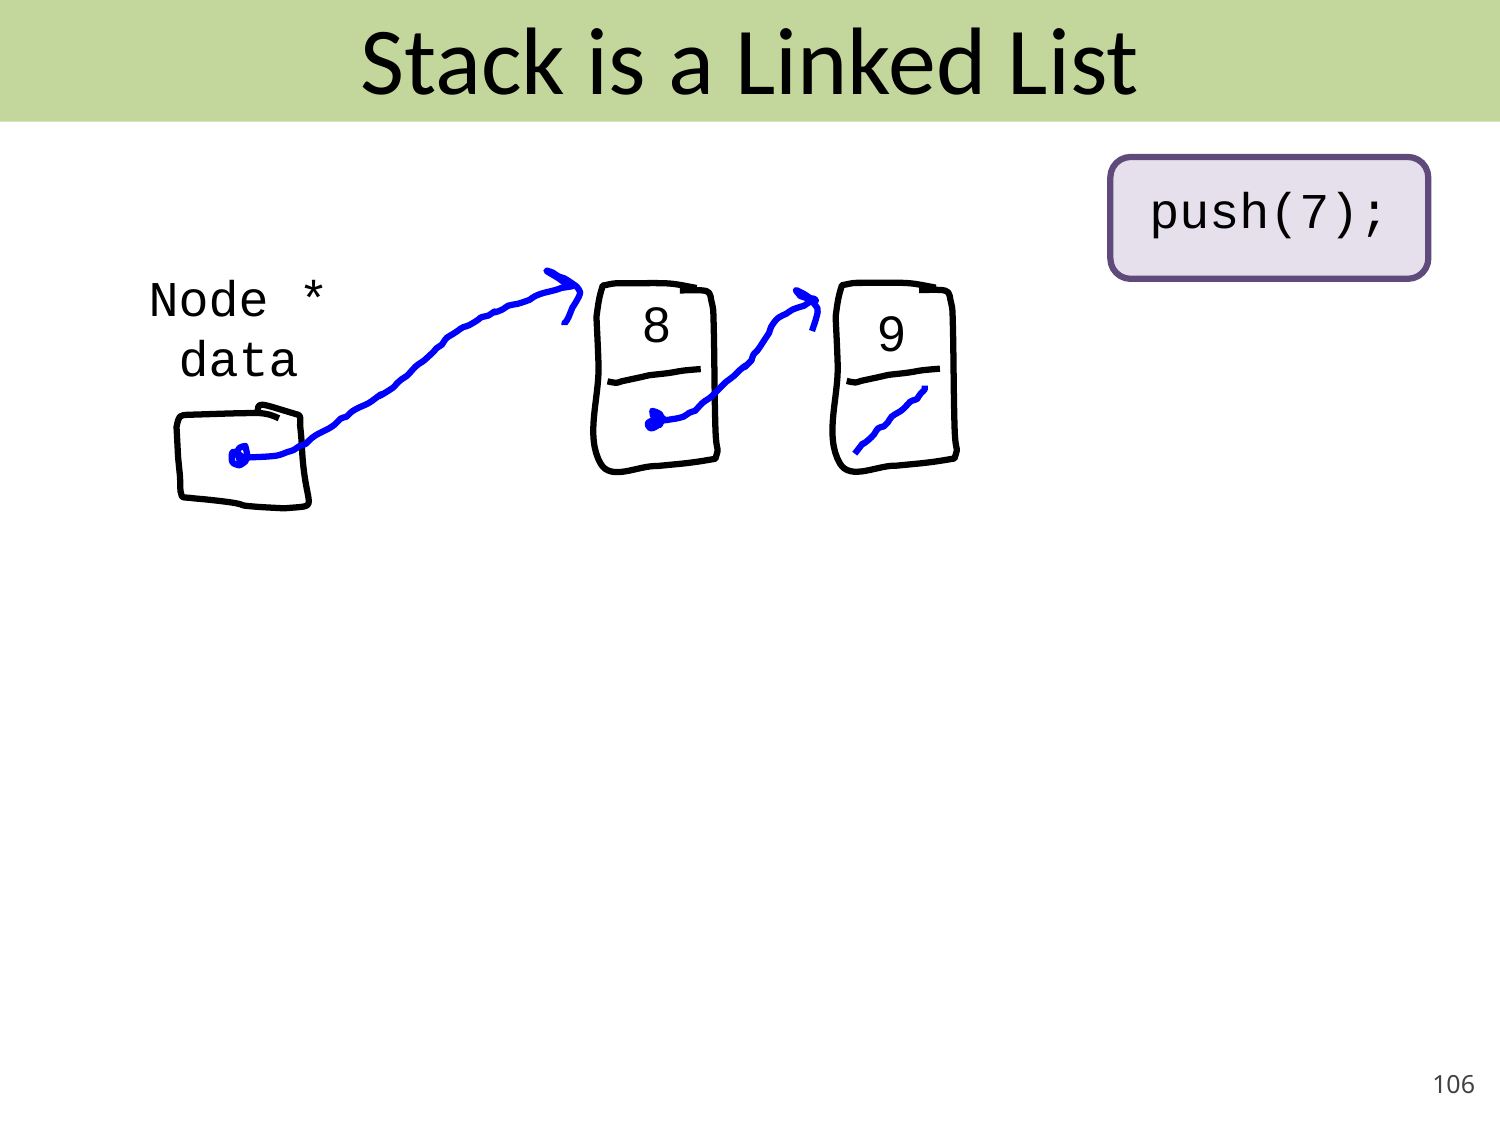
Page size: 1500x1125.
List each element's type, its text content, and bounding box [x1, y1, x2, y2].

text_box [846, 368, 940, 383]
text_box [231, 270, 581, 466]
title Stack is a Linked List [75, 0, 1425, 113]
text_box Node * data [133, 259, 344, 395]
text_box 9 [862, 294, 921, 369]
text_box [1110, 156, 1429, 279]
text_box [607, 369, 701, 383]
text_box [647, 290, 818, 429]
text_box [176, 404, 309, 509]
text_box [854, 385, 925, 454]
text_box 8 [627, 284, 685, 360]
text_box push(7); [1134, 171, 1404, 247]
text_box [832, 282, 957, 472]
text_box [593, 283, 718, 473]
